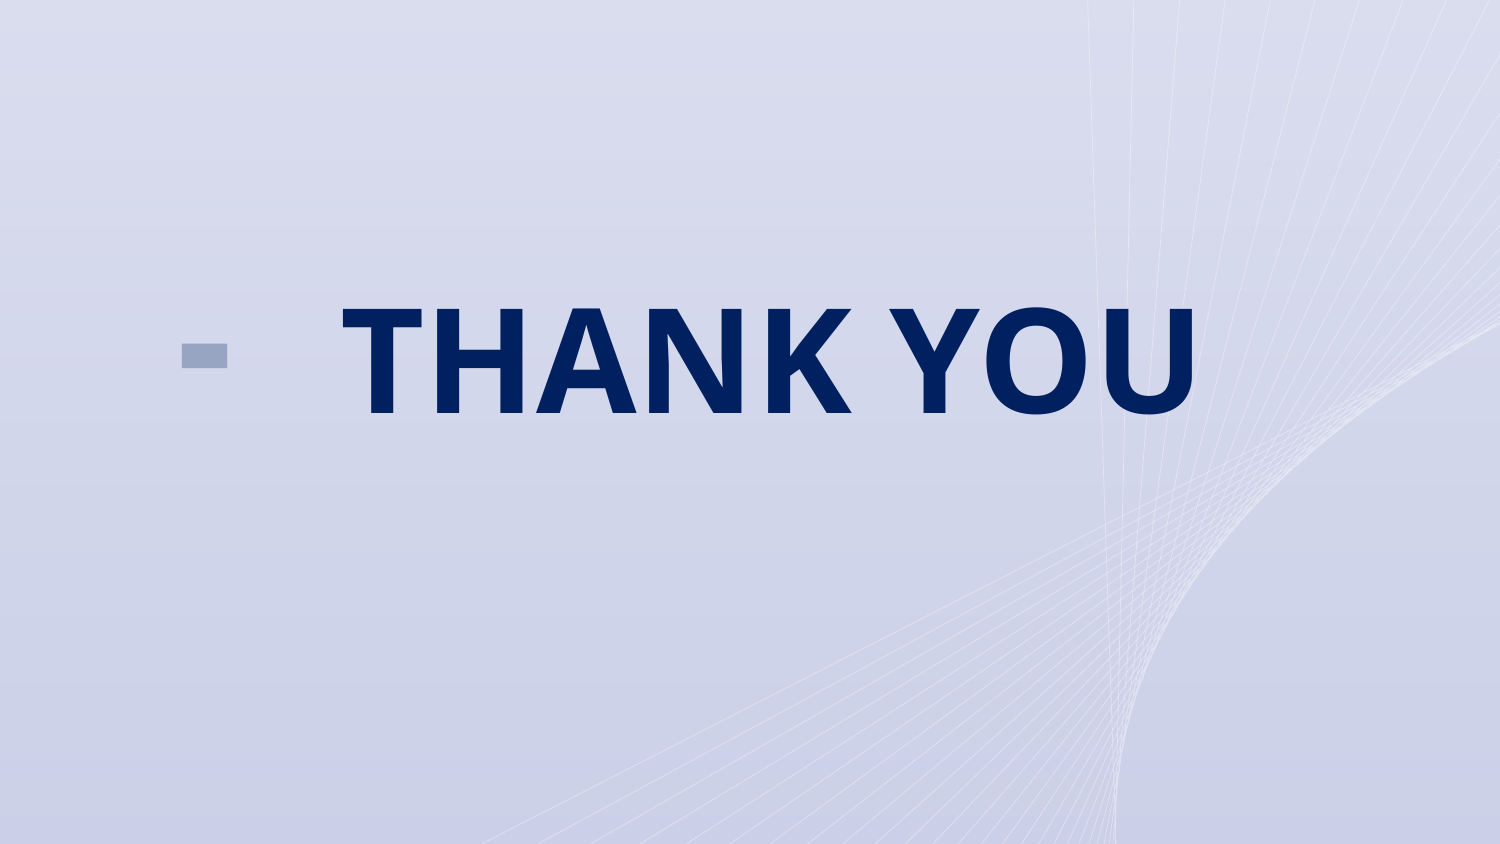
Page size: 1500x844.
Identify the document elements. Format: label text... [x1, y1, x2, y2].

list THANK YOU [103, 234, 1397, 770]
